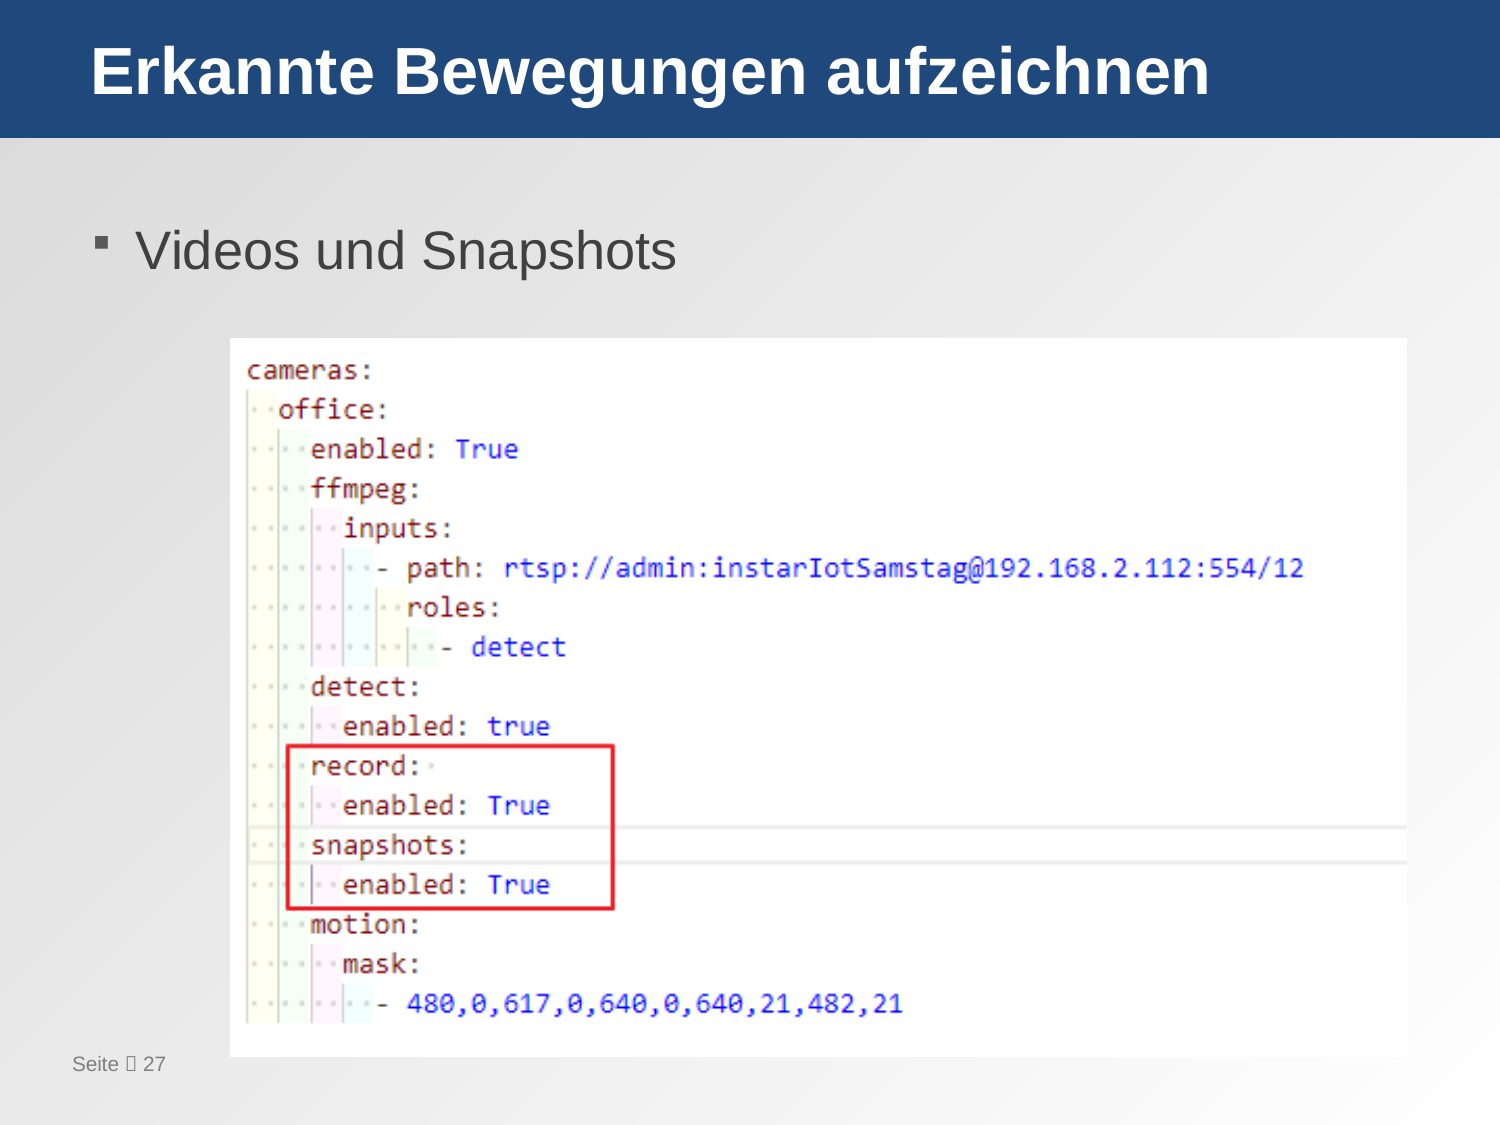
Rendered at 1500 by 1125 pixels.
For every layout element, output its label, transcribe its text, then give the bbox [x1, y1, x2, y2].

title Erkannte Bewegungen aufzeichnen [75, 20, 1425, 208]
picture [229, 337, 1407, 1057]
list Videos und Snapshots [76, 208, 1424, 964]
